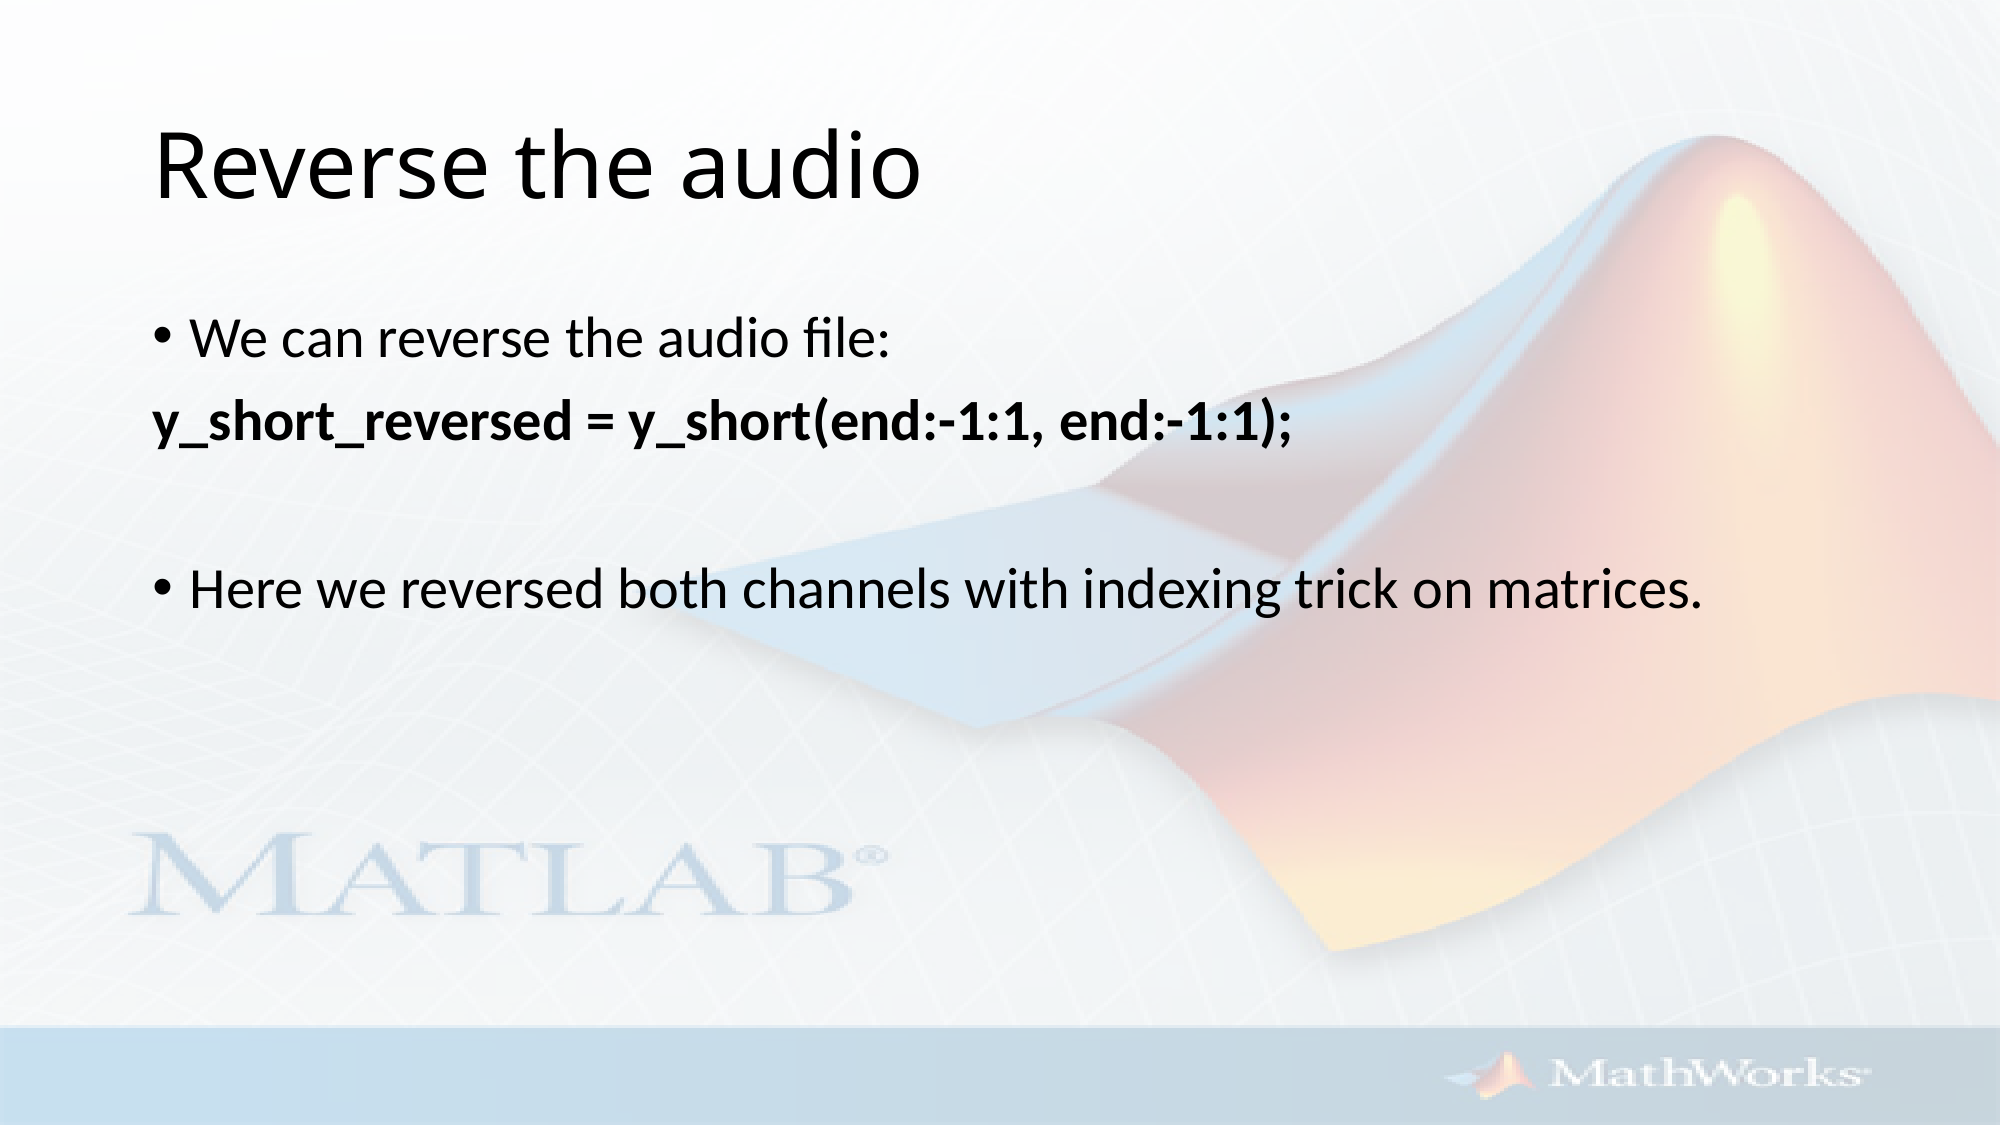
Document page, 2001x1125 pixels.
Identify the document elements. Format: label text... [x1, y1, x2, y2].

title Reverse the audio [137, 59, 1863, 278]
list We can reverse the audio file: y_short_reversed = y_short(end:-1:1, end:-1:1); Here we reversed both channels with indexing trick on matrices. [137, 299, 1863, 1084]
